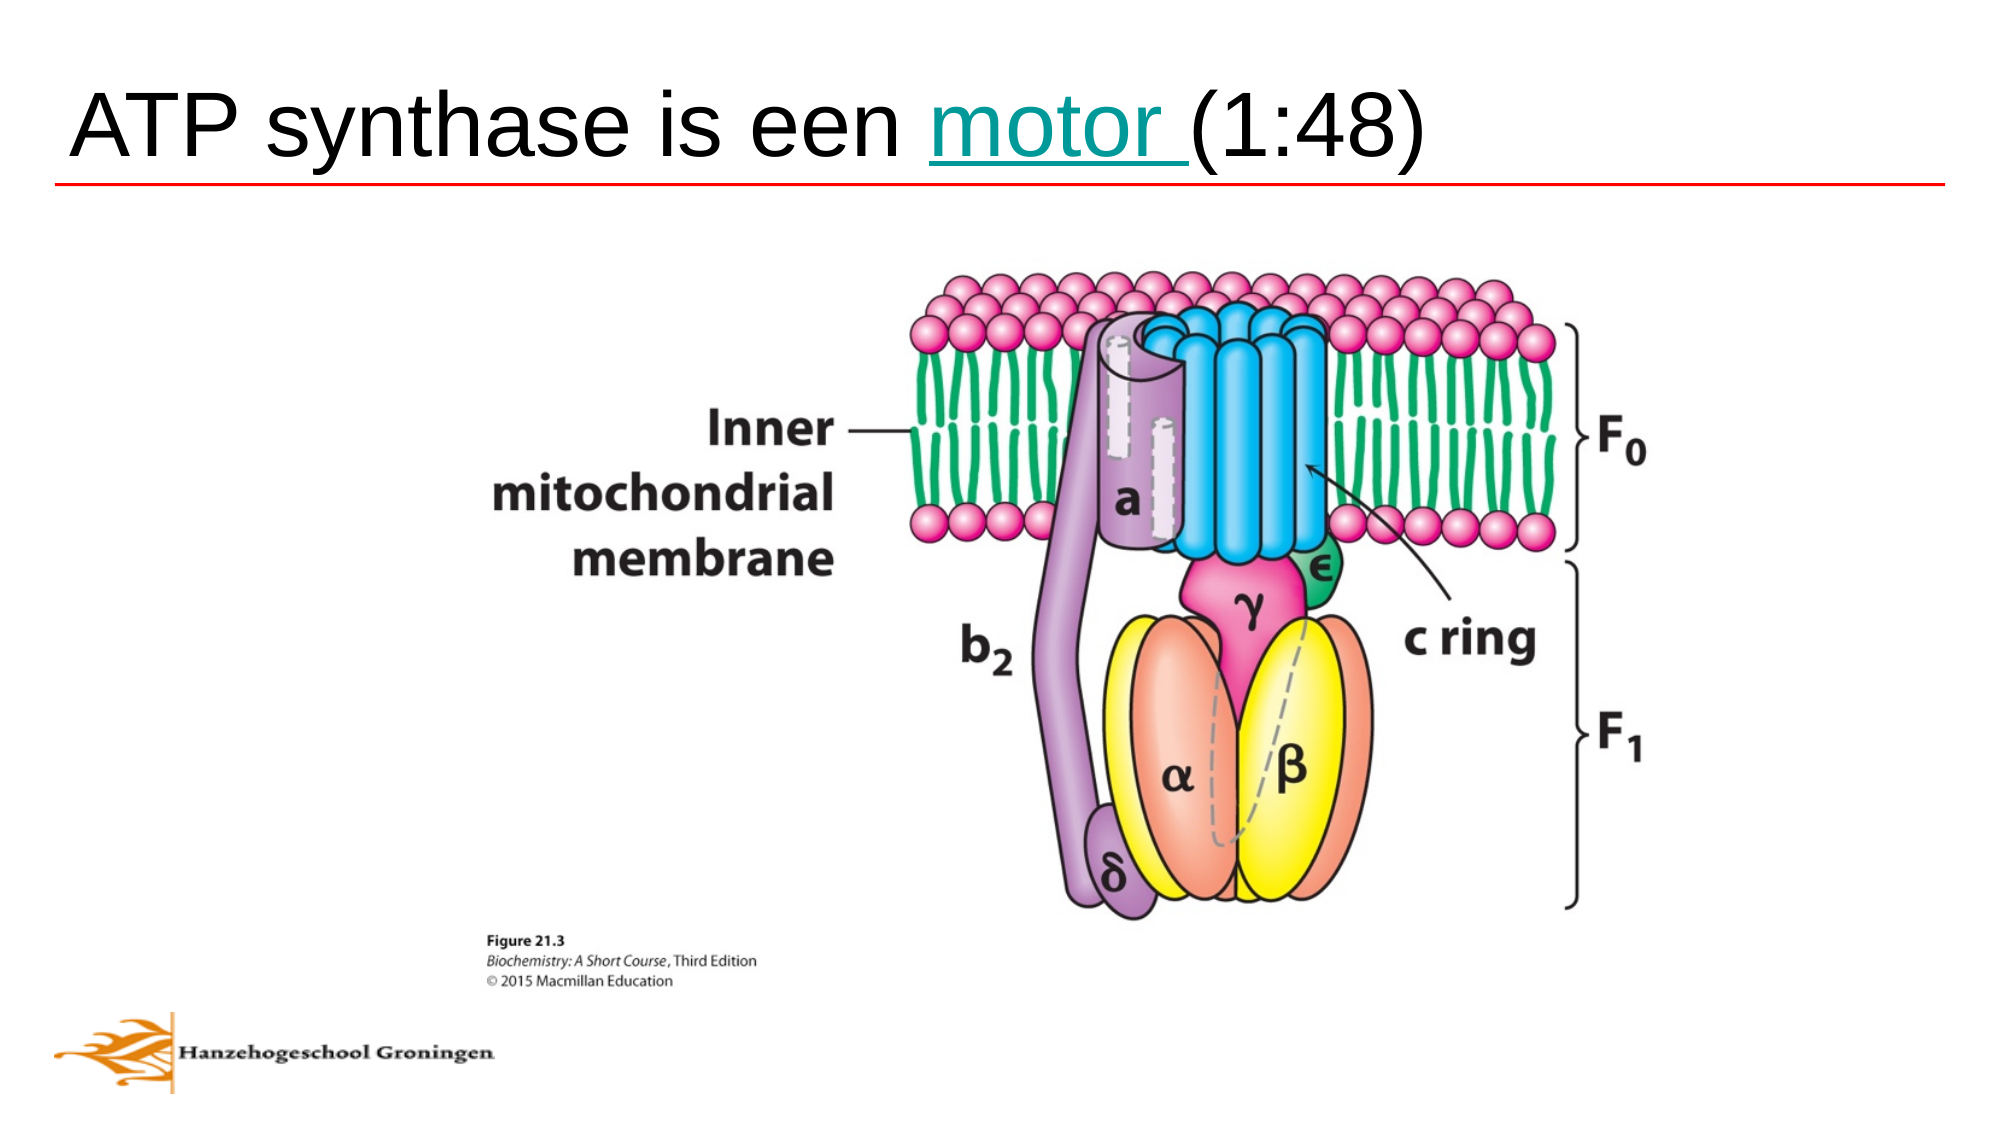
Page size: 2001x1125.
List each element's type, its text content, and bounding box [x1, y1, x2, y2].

picture [54, 1012, 495, 1094]
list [479, 258, 1652, 993]
title ATP synthase is een motor (1:48) [54, 54, 1946, 185]
